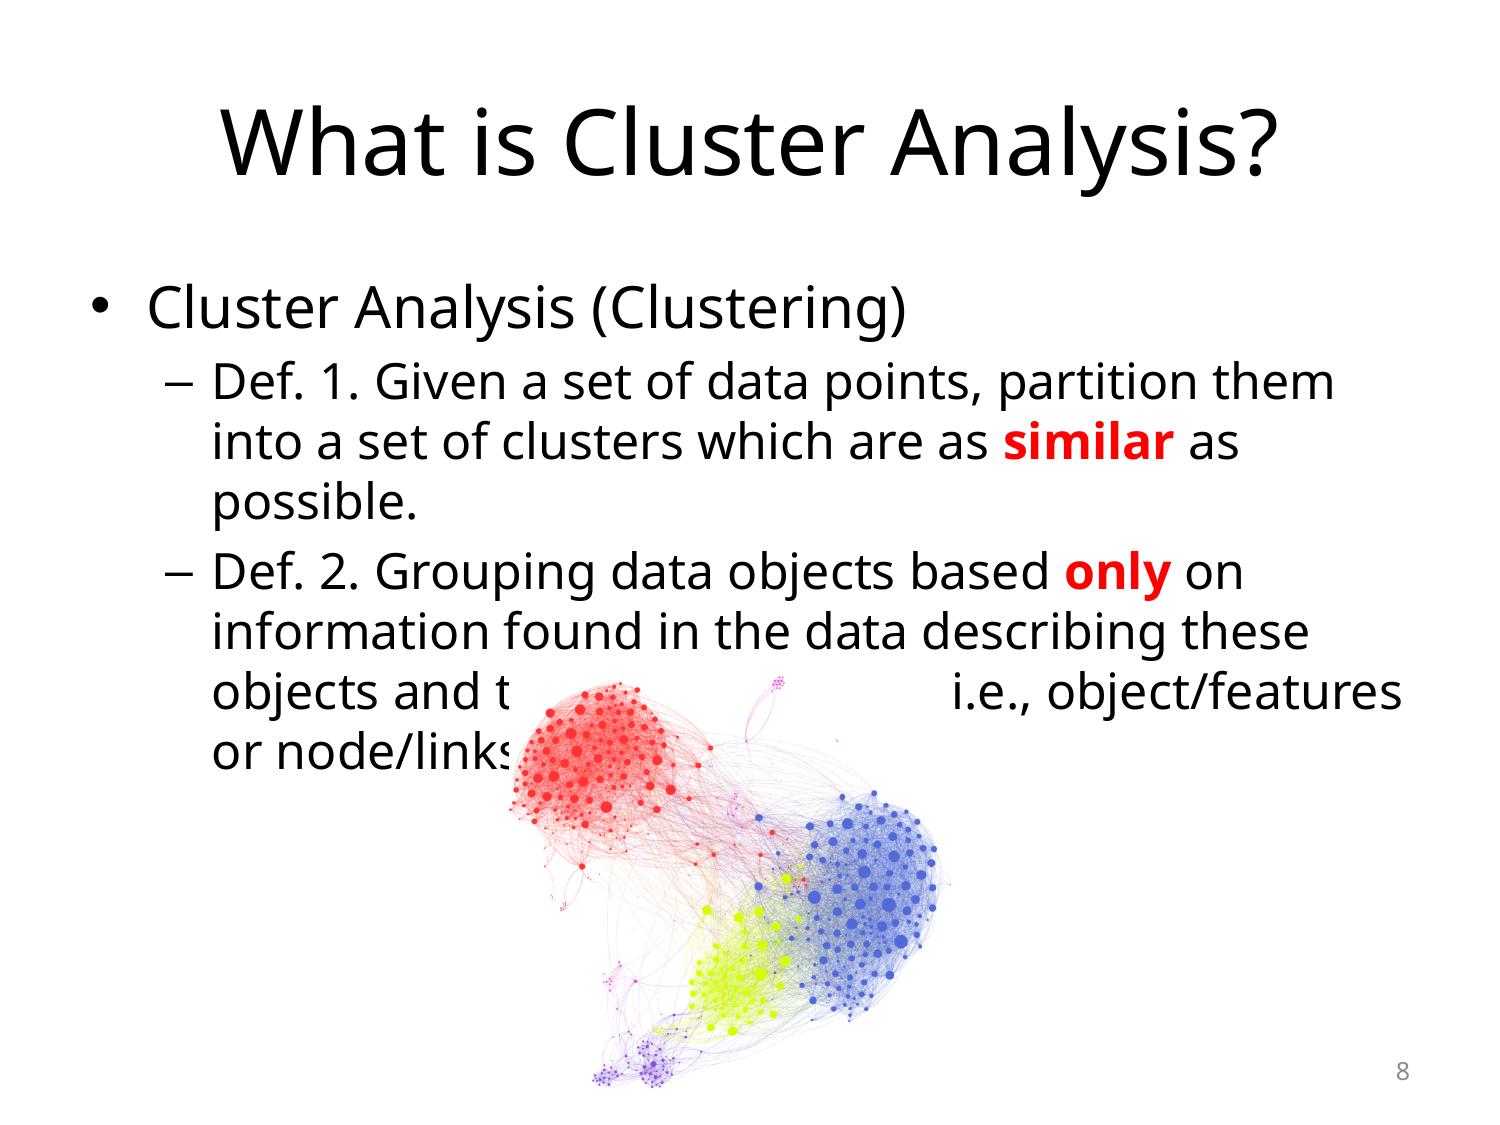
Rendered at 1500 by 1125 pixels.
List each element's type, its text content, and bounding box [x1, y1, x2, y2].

title What is Cluster Analysis? [75, 45, 1425, 233]
picture [509, 660, 952, 1103]
list Cluster Analysis (Clustering) Def. 1. Given a set of data points, partition them into a set of clusters which are as similar as possible. Def. 2. Grouping data objects based only on information found in the data describing these objects and their relationships (i.e., object/features or node/links). [75, 262, 1425, 1005]
slide_number 8 [1074, 1042, 1425, 1103]
